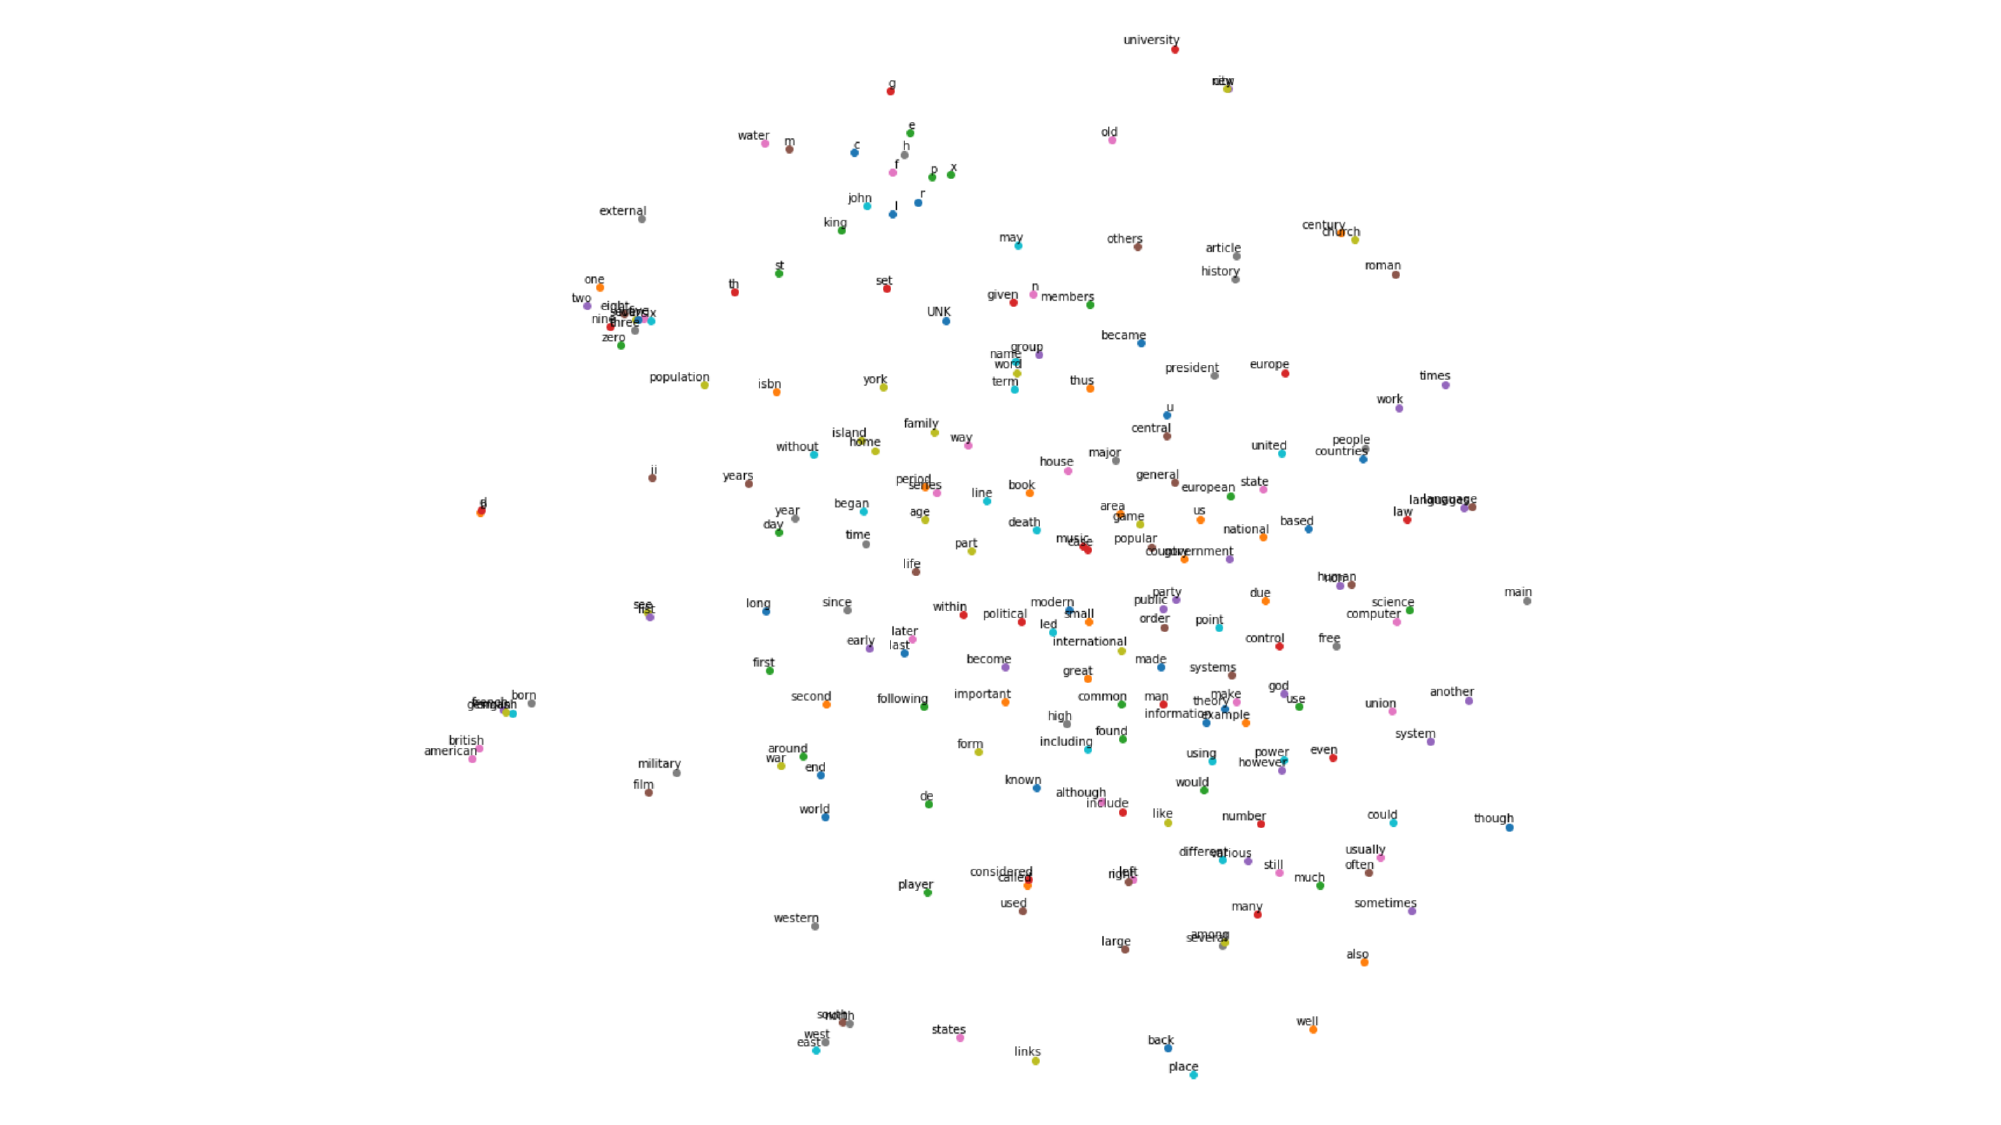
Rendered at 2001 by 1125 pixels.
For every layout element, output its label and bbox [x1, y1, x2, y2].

picture [420, 0, 1576, 1125]
